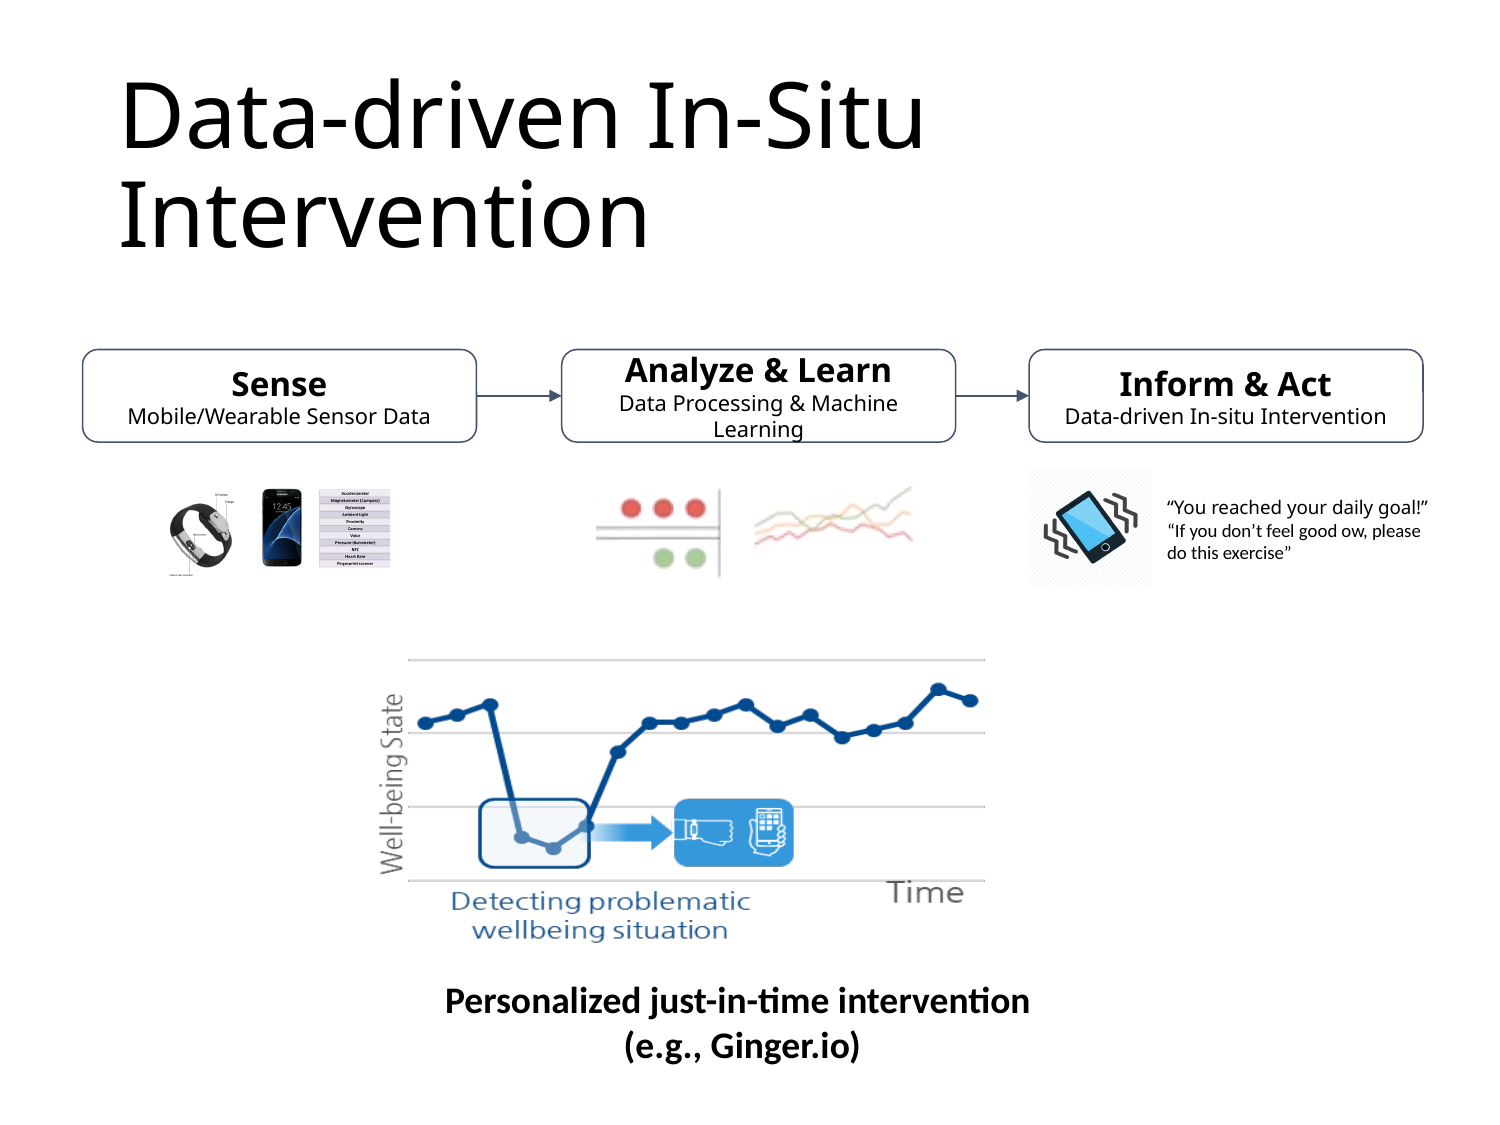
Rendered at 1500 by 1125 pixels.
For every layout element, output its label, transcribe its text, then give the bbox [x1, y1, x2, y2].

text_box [82, 349, 1443, 587]
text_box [253, 658, 1232, 1075]
title Data-driven In-Situ Intervention [103, 59, 1397, 278]
